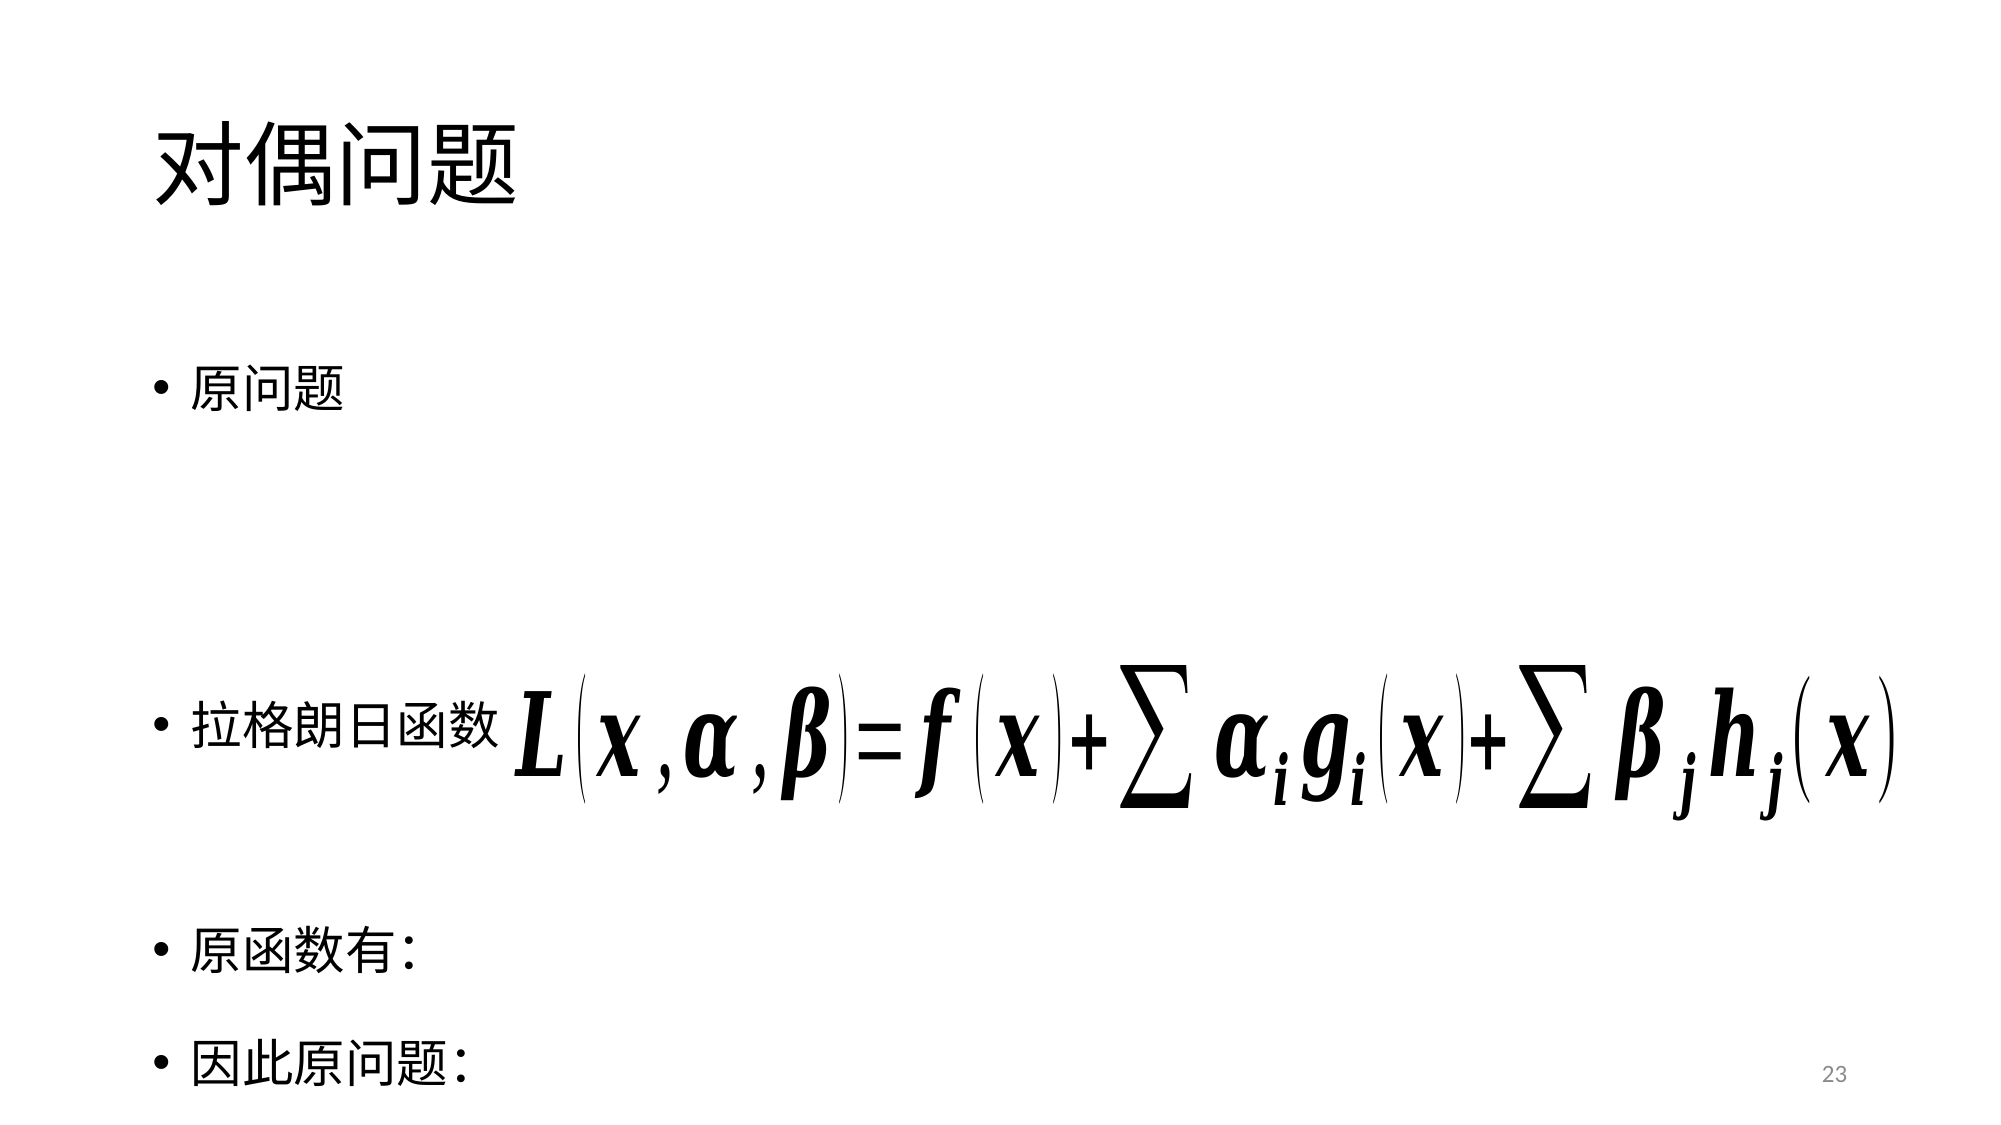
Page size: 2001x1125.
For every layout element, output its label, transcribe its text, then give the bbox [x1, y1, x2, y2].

title 对偶问题 [137, 59, 1863, 278]
slide_number 23 [1412, 1042, 1863, 1103]
